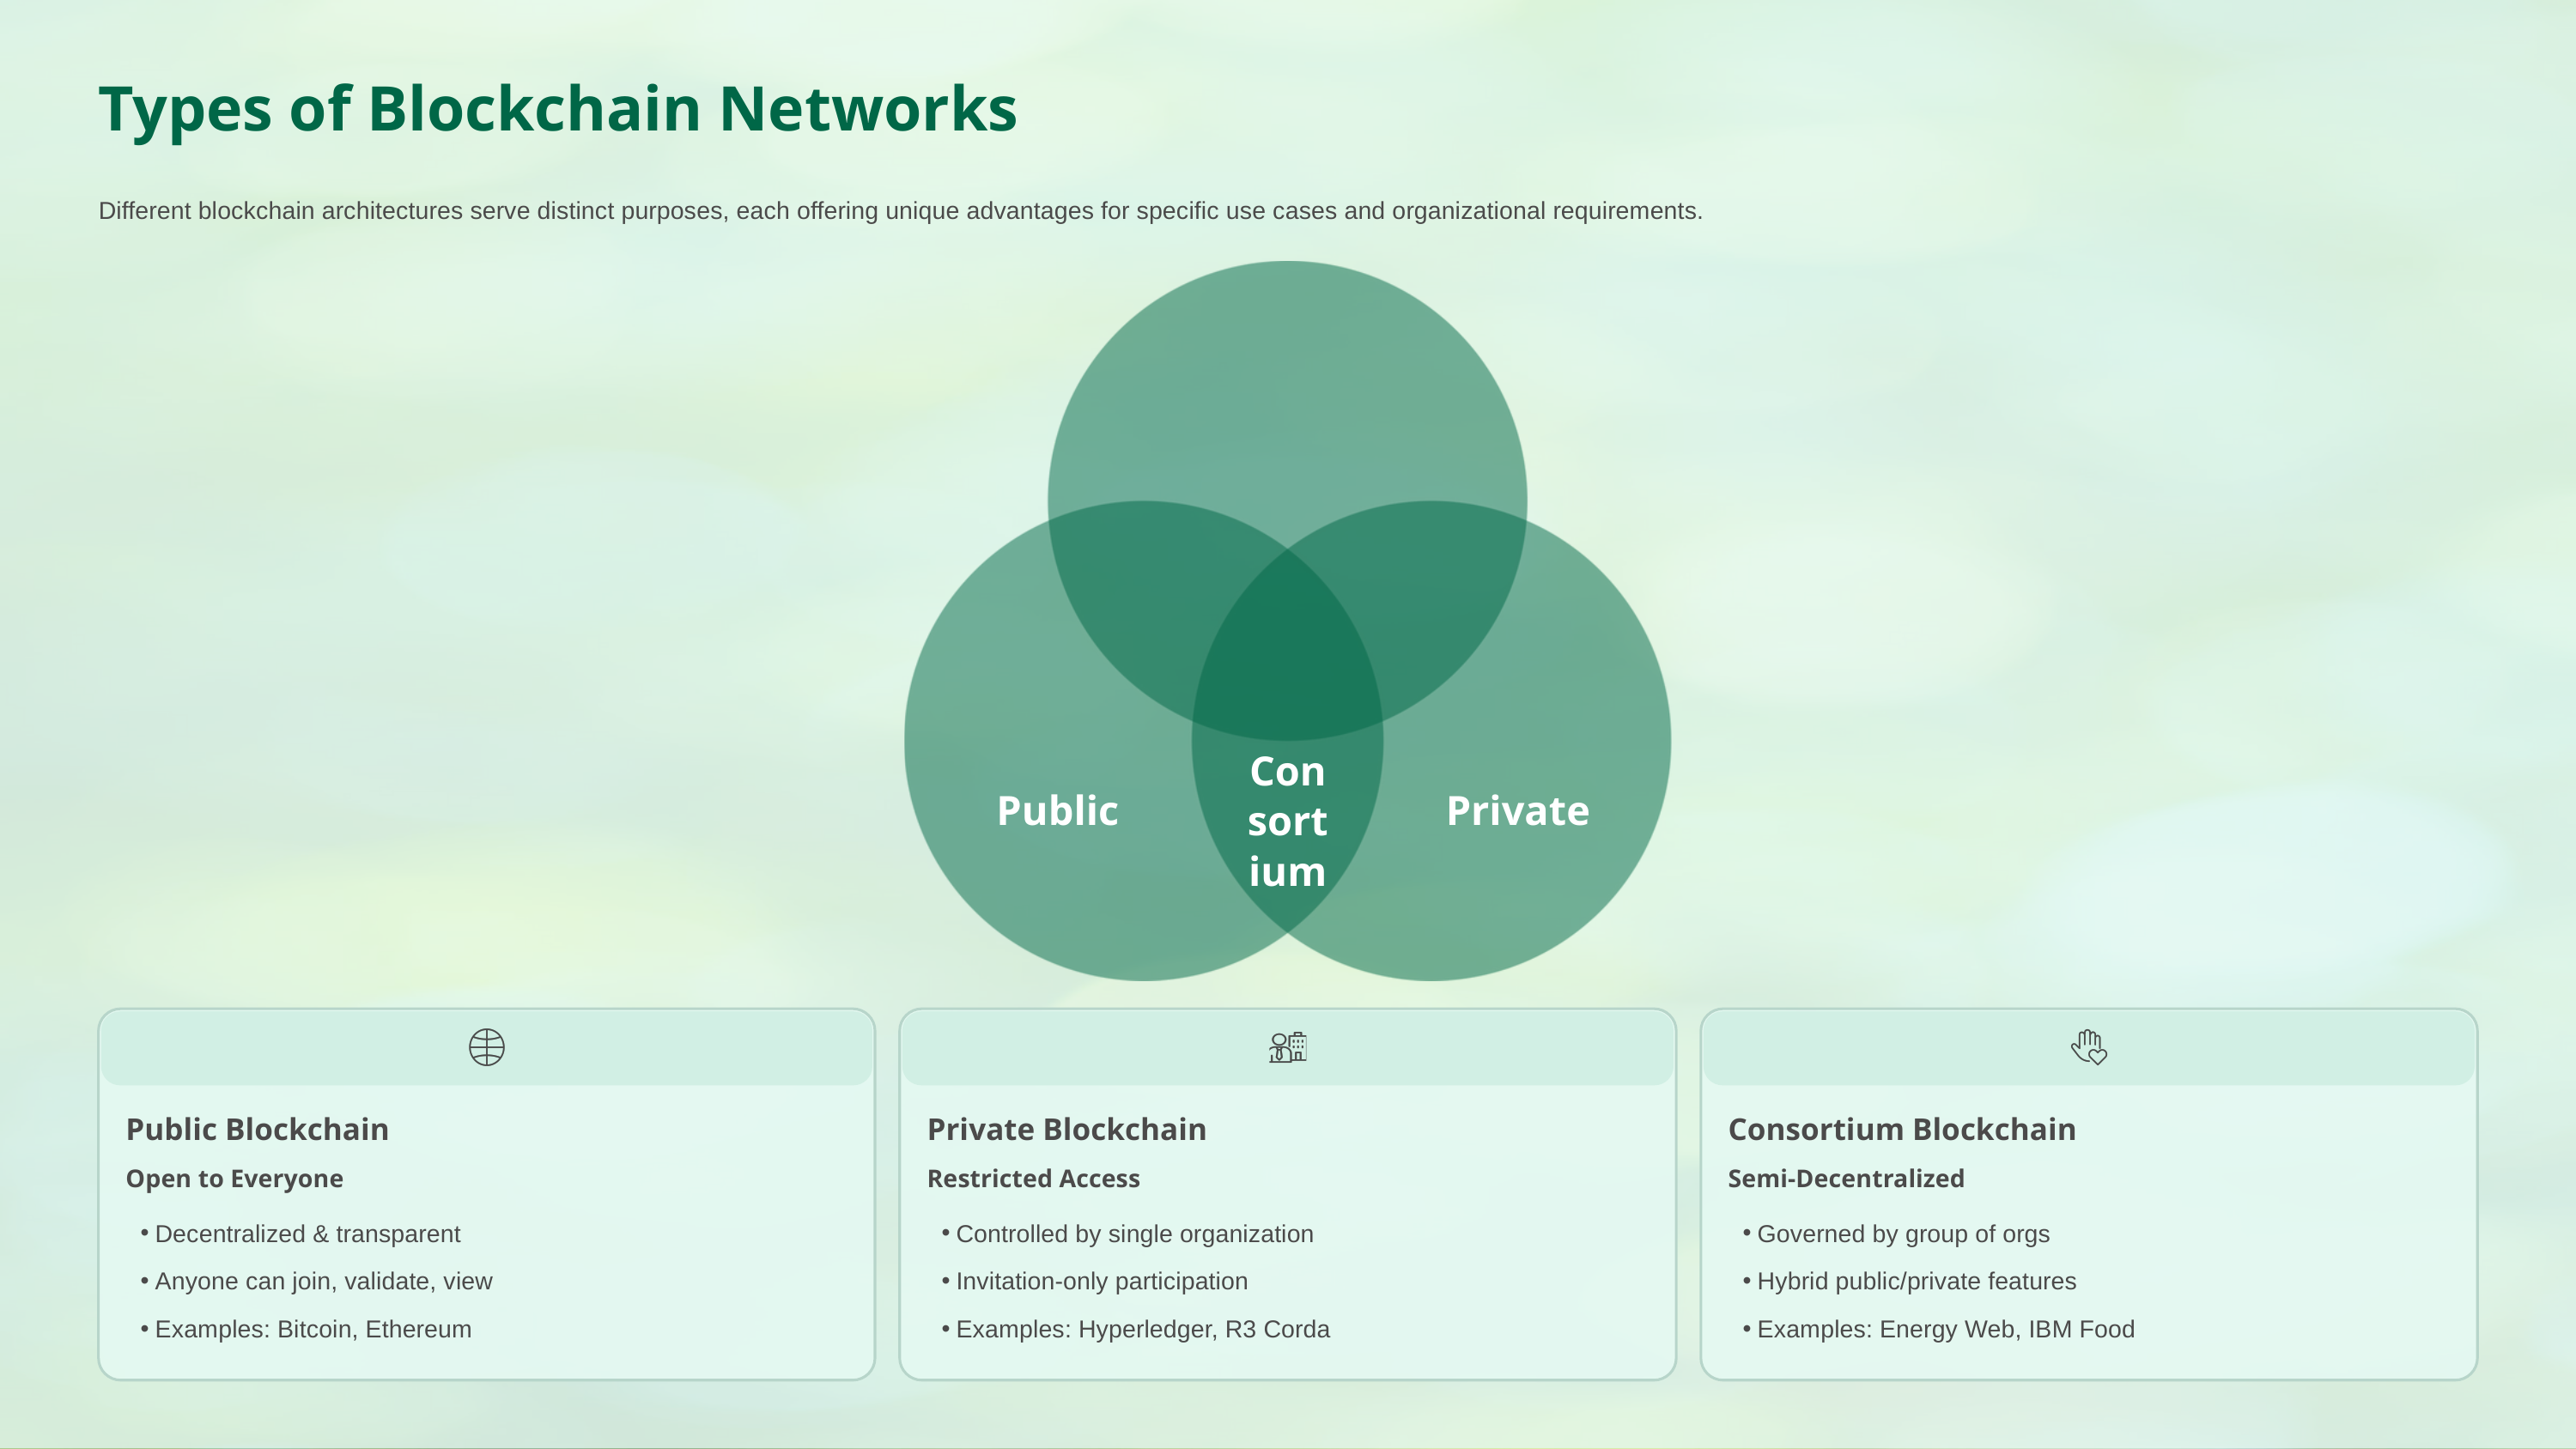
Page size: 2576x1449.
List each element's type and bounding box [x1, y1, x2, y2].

text_box [897, 1088, 1678, 1382]
text_box [904, 261, 1672, 982]
text_box [1699, 1088, 2479, 1382]
text_box [0, 0, 2576, 1449]
text_box [100, 1010, 873, 1086]
text_box [897, 1007, 1678, 1015]
text_box [1699, 1007, 2479, 1015]
text_box [902, 1010, 1674, 1086]
text_box [96, 1007, 877, 1015]
text_box [96, 1088, 877, 1382]
text_box [1703, 1010, 2476, 1086]
